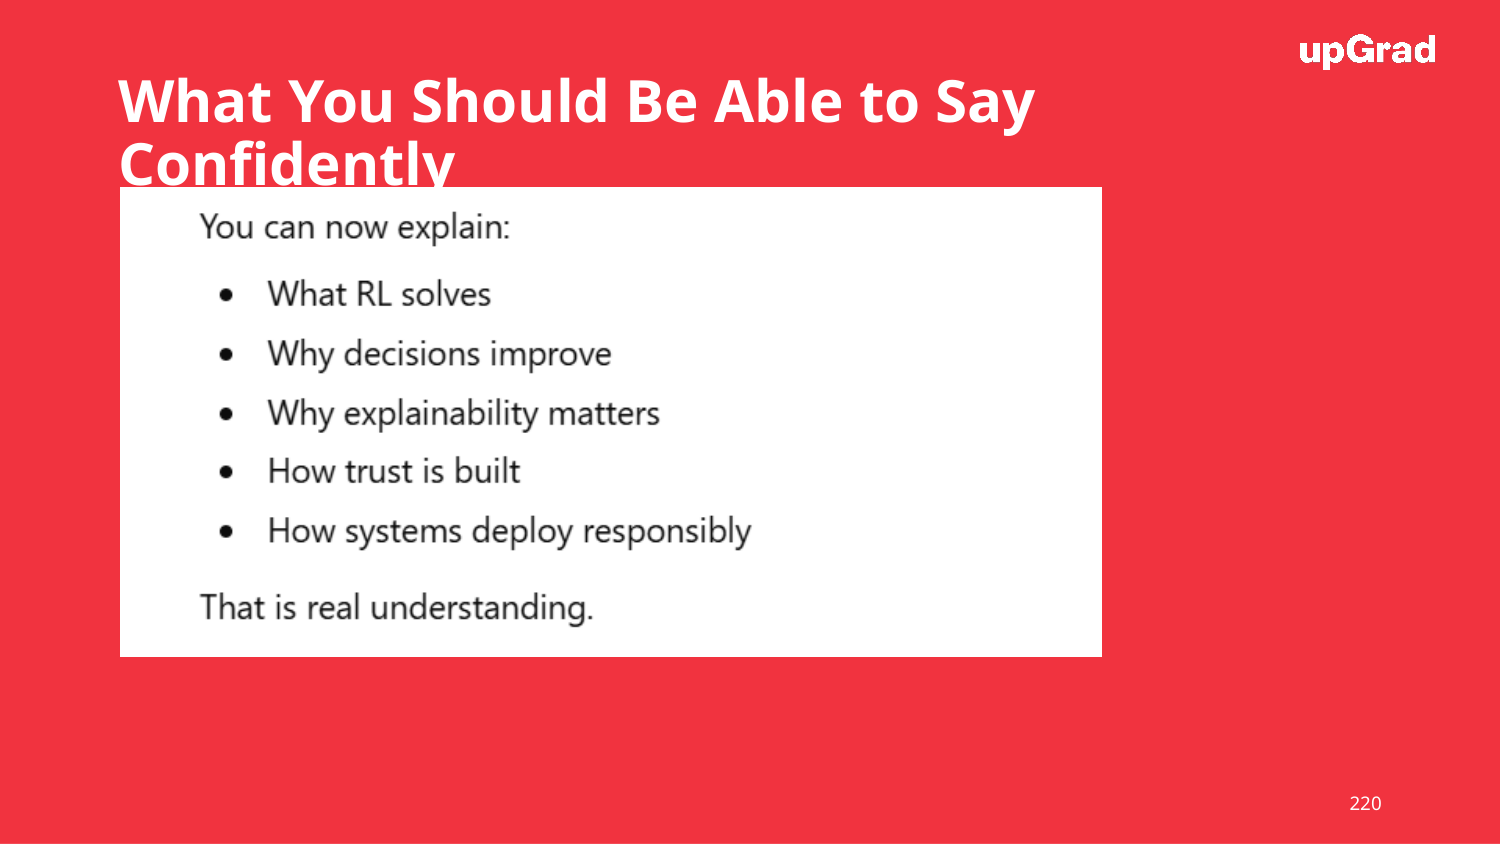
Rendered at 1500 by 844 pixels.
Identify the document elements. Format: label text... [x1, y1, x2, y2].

picture [1300, 34, 1435, 70]
slide_number 220 [1059, 782, 1397, 827]
picture [119, 187, 1102, 657]
title What You Should Be Able to Say Confidently [103, 89, 1360, 182]
